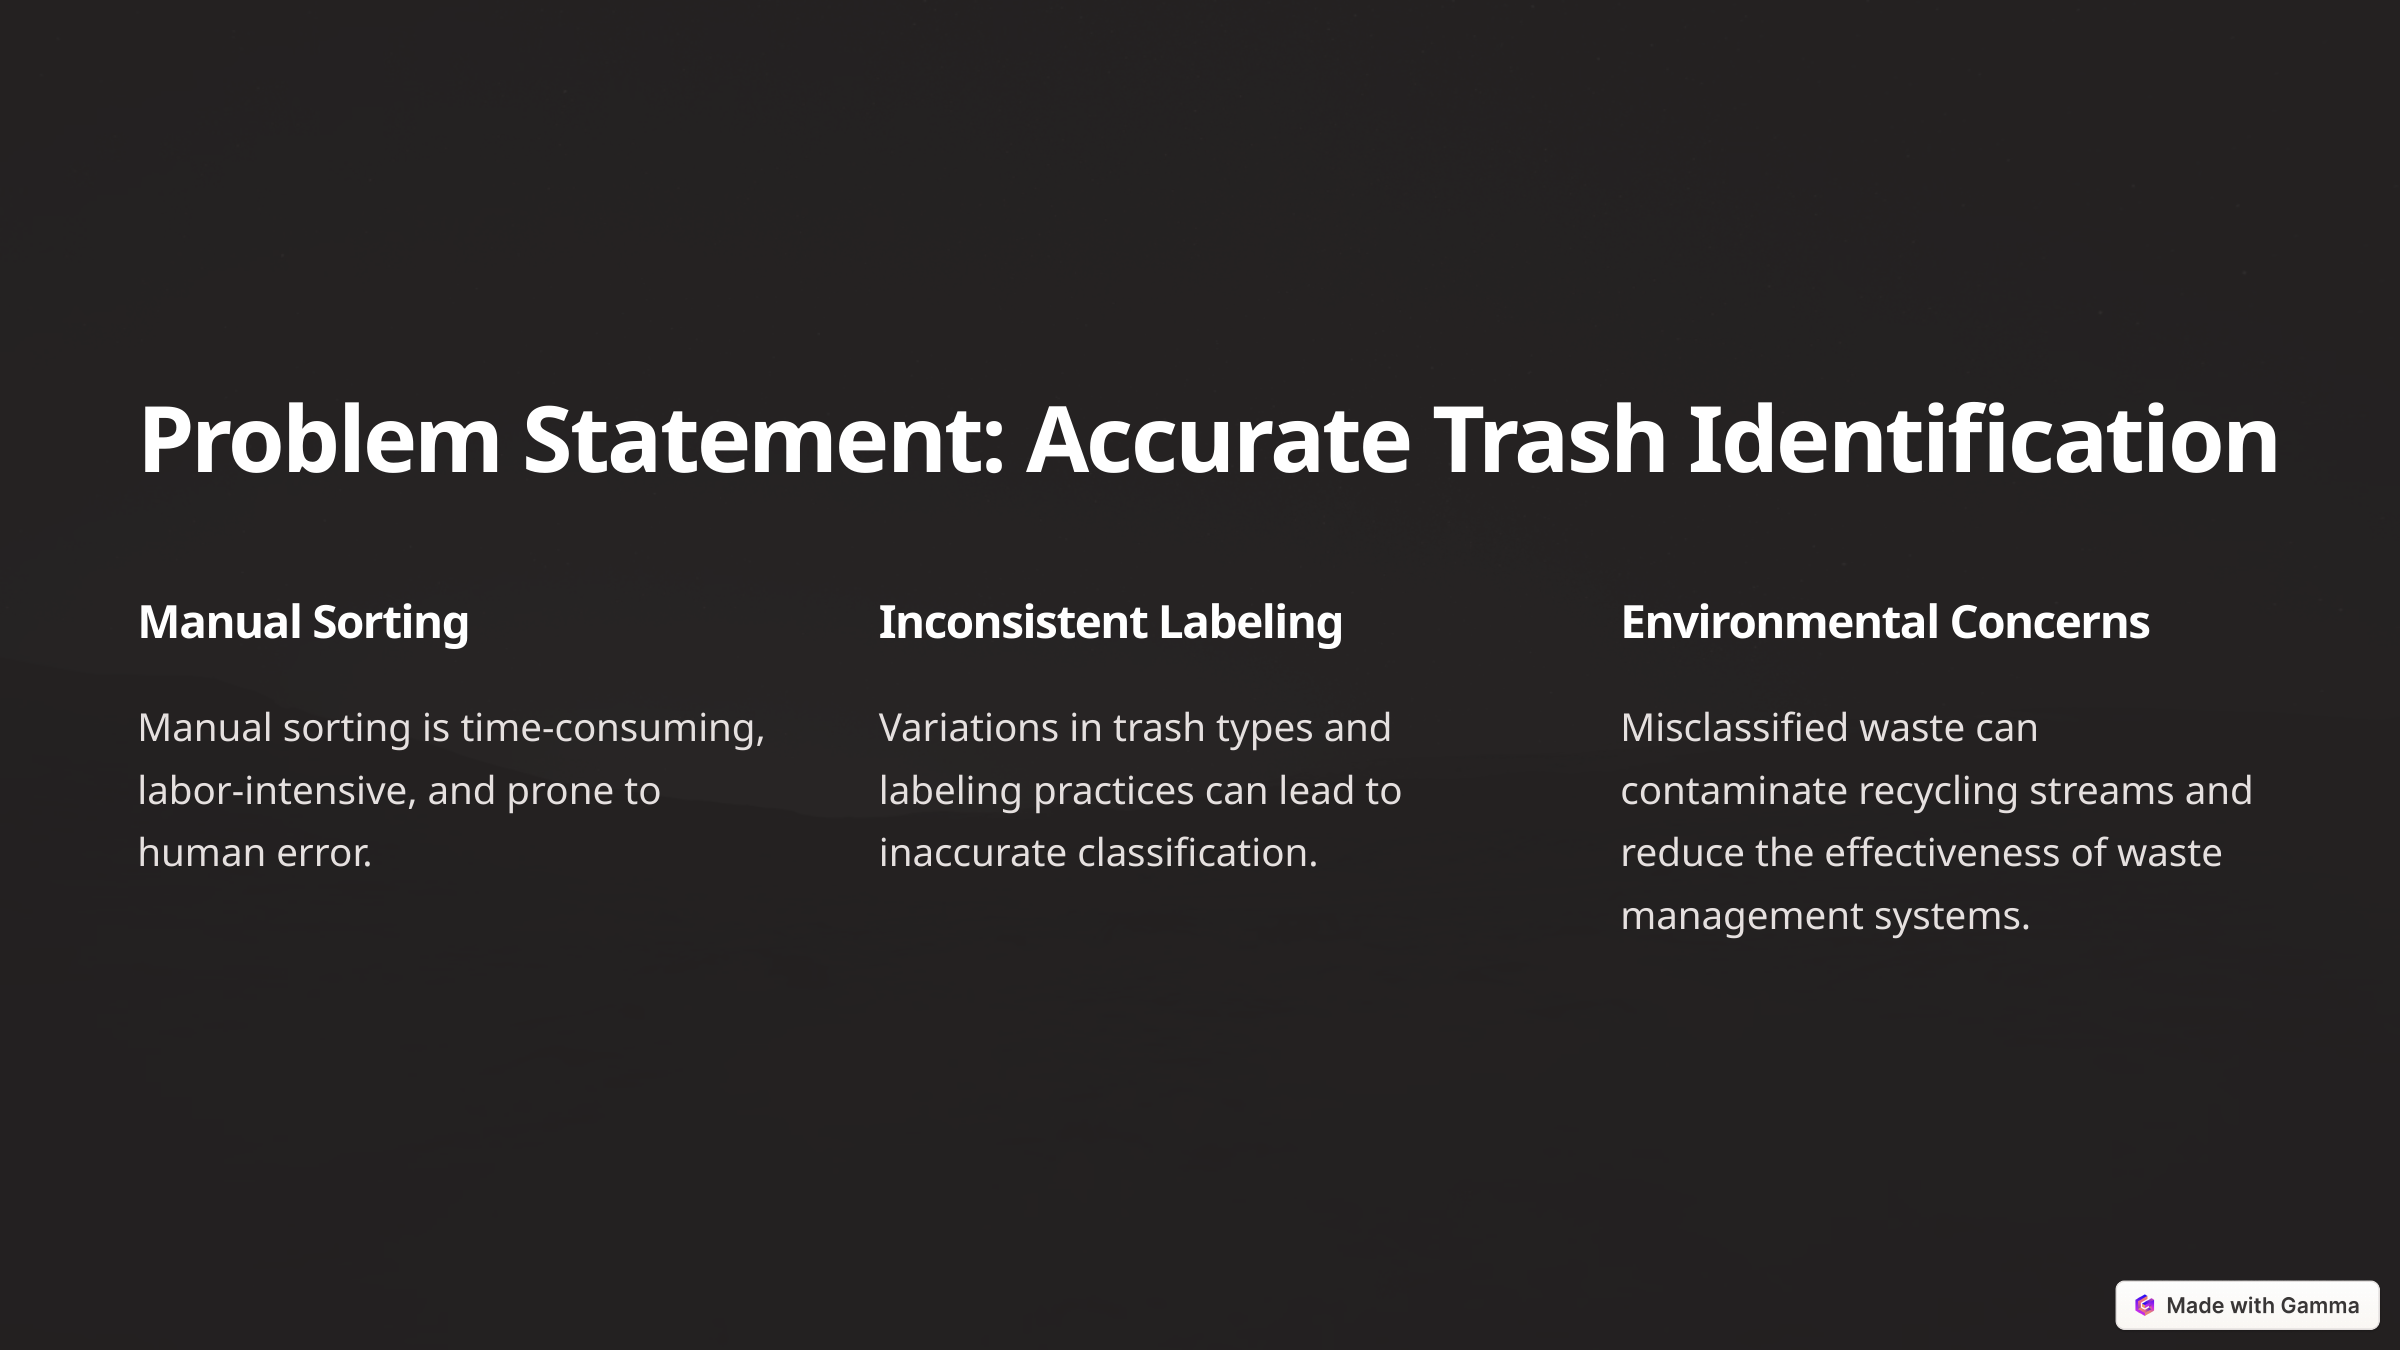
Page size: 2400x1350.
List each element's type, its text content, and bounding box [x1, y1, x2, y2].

text_box Inconsistent Labeling [878, 589, 1341, 648]
text_box Misclassified waste can contaminate recycling streams and reduce the effectiveness of waste management systems. [1620, 686, 2265, 939]
picture [2106, 1271, 2389, 1339]
text_box Environmental Concerns [1620, 589, 2120, 648]
text_box Manual sorting is time-consuming, labor-intensive, and prone to human error. [137, 686, 782, 876]
text_box Problem Statement: Accurate Trash Identification [137, 376, 2134, 492]
text_box Variations in trash types and labeling practices can lead to inaccurate classification. [878, 686, 1524, 876]
text_box Manual Sorting [137, 589, 600, 648]
